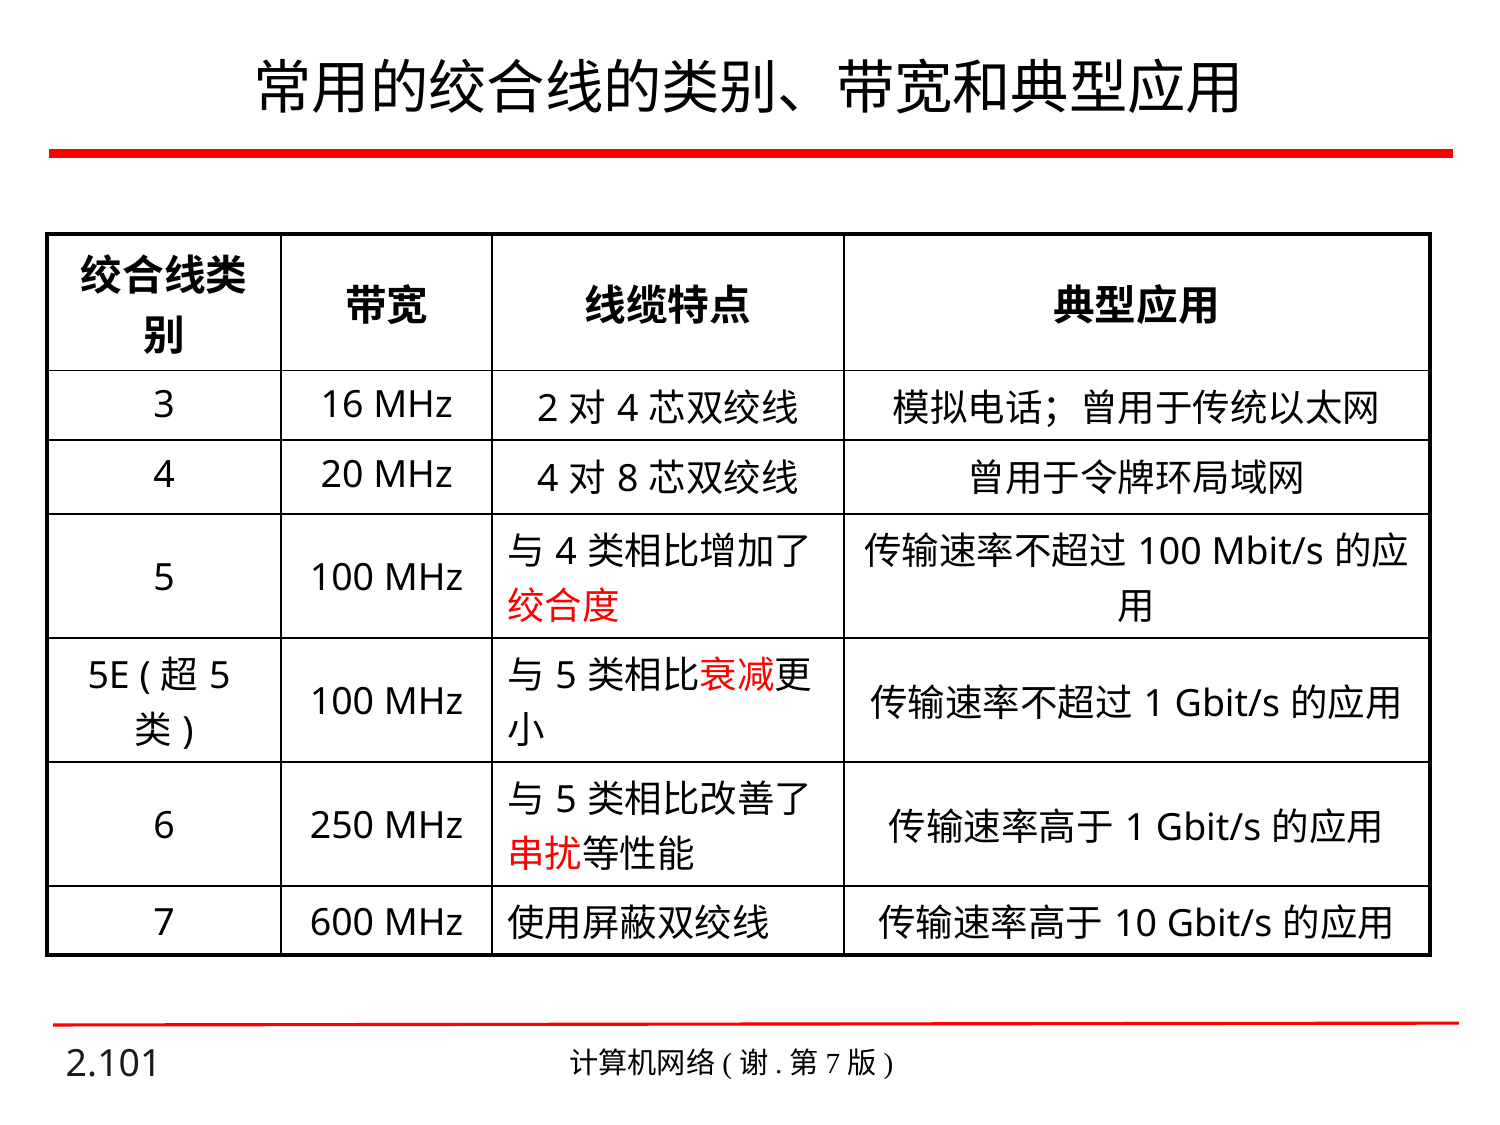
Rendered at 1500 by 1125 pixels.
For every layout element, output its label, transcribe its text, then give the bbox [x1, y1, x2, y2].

table_cell 4对8芯双绞线 [493, 441, 843, 513]
table_cell 与4类相比增加了绞合度 [493, 515, 843, 637]
table_cell 100 MHz [282, 639, 491, 761]
table_cell 传输速率高于1 Gbit/s的应用 [845, 763, 1428, 885]
table_cell 传输速率不超过100 Mbit/s的应用 [845, 515, 1428, 637]
table_cell 3 [49, 371, 280, 439]
table_cell 6 [49, 763, 280, 885]
table_cell 与5类相比改善了串扰等性能 [493, 763, 843, 885]
table_cell 与5类相比衰减更小 [493, 639, 843, 761]
table_cell 传输速率不超过1 Gbit/s的应用 [845, 639, 1428, 761]
table_cell 100 MHz [282, 515, 491, 637]
table_cell 传输速率高于10 Gbit/s的应用 [845, 887, 1428, 953]
table_cell 使用屏蔽双绞线 [493, 887, 843, 953]
table_cell 20 MHz [282, 441, 491, 513]
table_cell 600 MHz [282, 887, 491, 953]
table_cell 16 MHz [282, 371, 491, 439]
title 常用的绞合线的类别、带宽和典型应用 [58, 33, 1440, 137]
table_cell 4 [49, 441, 280, 513]
table_header 绞合线类别 [49, 236, 280, 370]
table_header 线缆特点 [493, 236, 843, 370]
table_header 带宽 [282, 236, 491, 370]
table_cell 曾用于令牌环局域网 [845, 441, 1428, 513]
table_cell 模拟电话；曾用于传统以太网 [845, 371, 1428, 439]
table_cell 5E (超5类) [49, 639, 280, 761]
table_cell 2对4芯双绞线 [493, 371, 843, 439]
table_cell 7 [49, 887, 280, 953]
table_cell 250 MHz [282, 763, 491, 885]
table_cell 5 [49, 515, 280, 637]
table_header 典型应用 [845, 236, 1428, 370]
